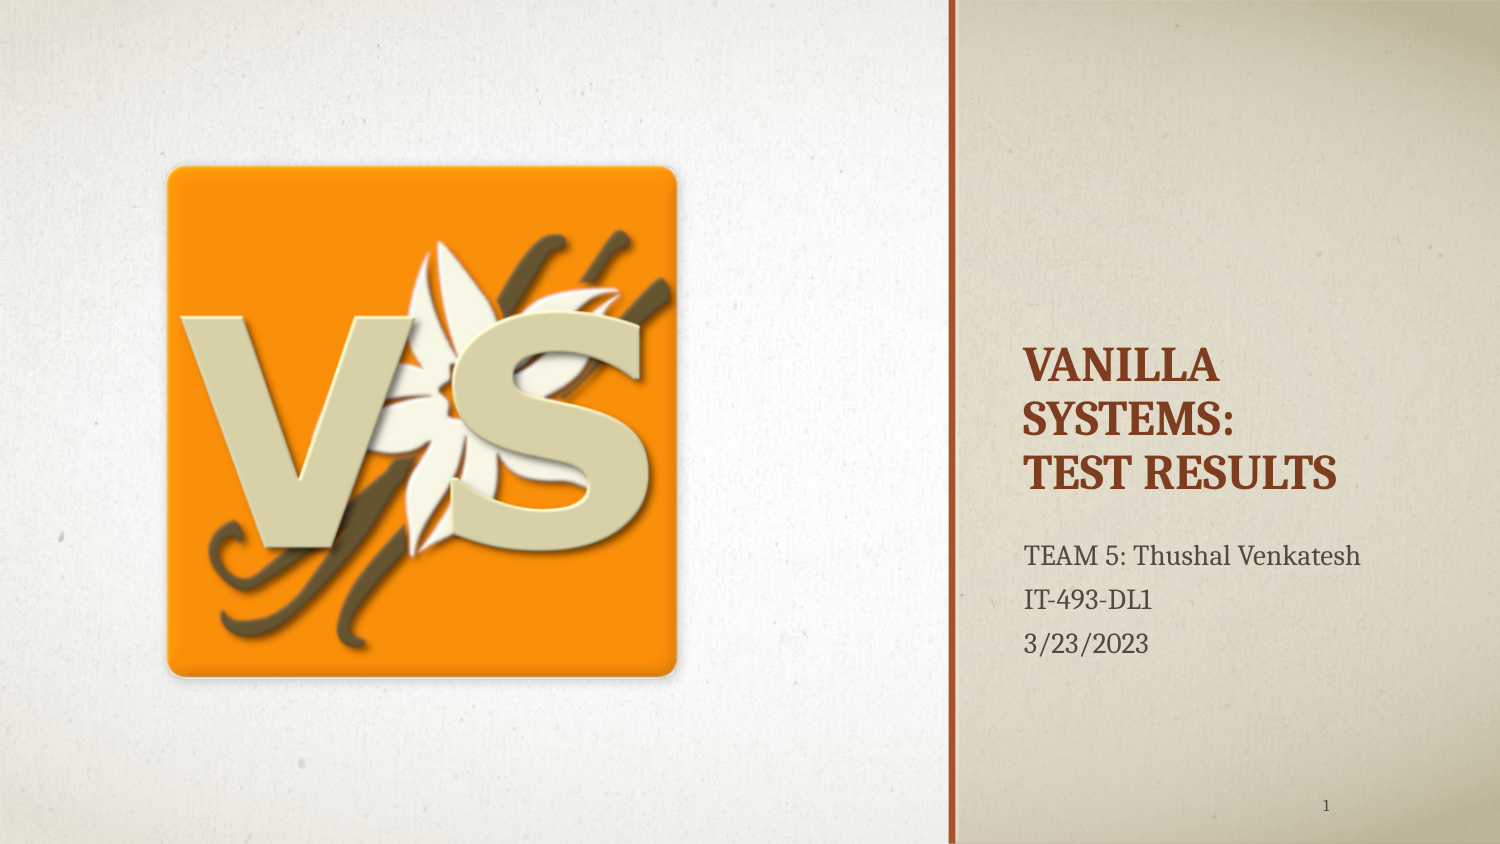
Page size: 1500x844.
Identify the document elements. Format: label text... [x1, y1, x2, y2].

picture [0, 0, 948, 844]
picture [956, 0, 1500, 844]
slide_number ‹#› [1254, 789, 1341, 820]
list TEAM 5: Thushal Venkatesh IT-493-DL1 3/23/2023 [1012, 534, 1440, 681]
title VANILLA SYSTEMS: TEST RESULTS [1012, 309, 1440, 507]
